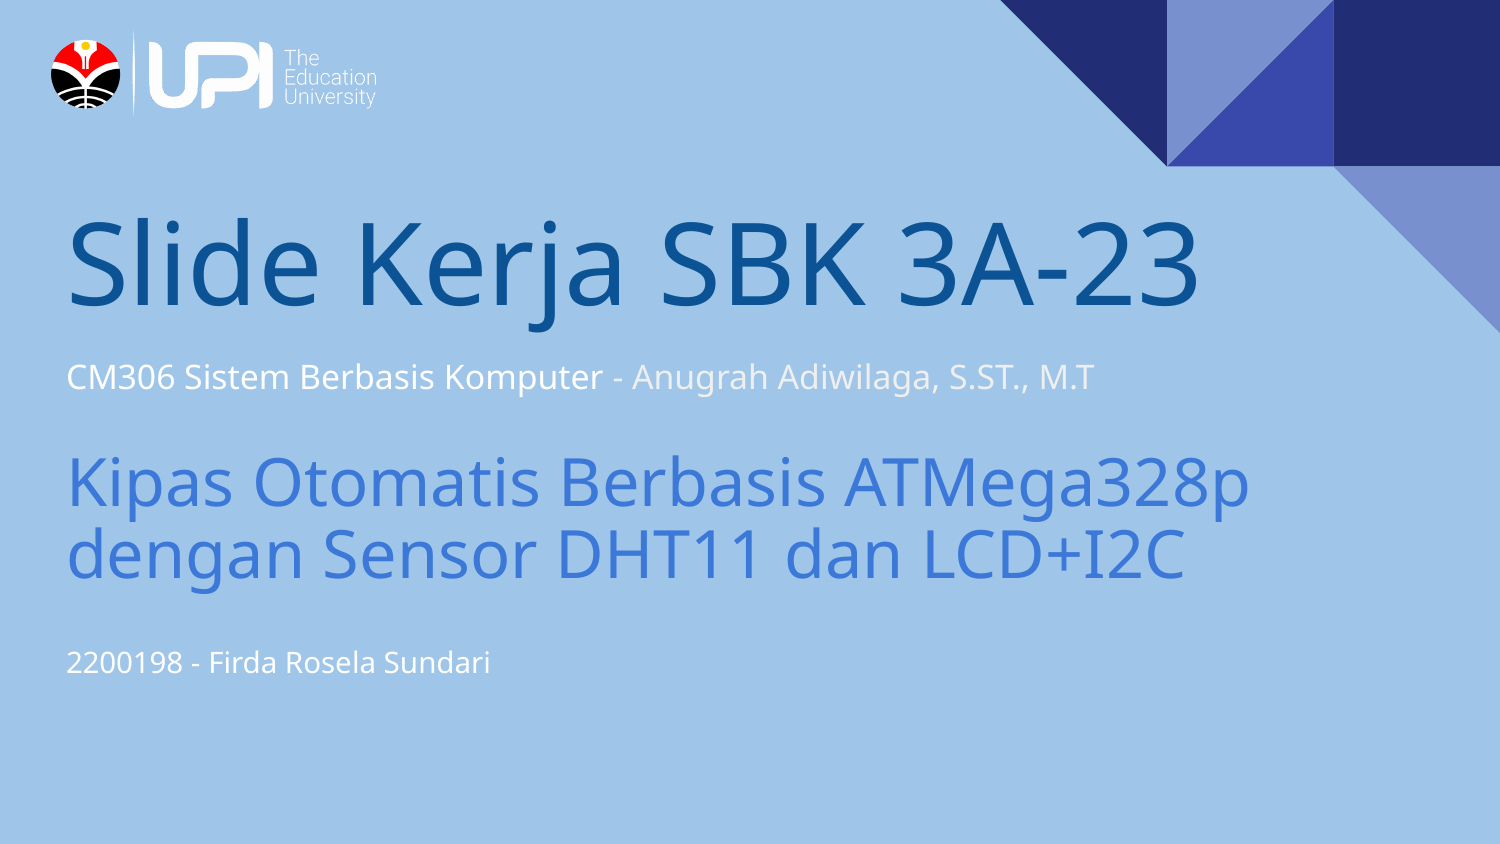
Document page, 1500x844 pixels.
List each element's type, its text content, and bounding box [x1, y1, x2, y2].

subtitle CM306 Sistem Berbasis Komputer - Anugrah Adiwilaga, S.ST., M.T [51, 348, 1176, 411]
title Slide Kerja SBK 3A-23 [51, 122, 1449, 343]
subtitle Kipas Otomatis Berbasis ATMega328p dengan Sensor DHT11 dan LCD+I2C [51, 434, 1449, 531]
subtitle 2200198 - Firda Rosela Sundari [51, 632, 1113, 695]
picture [50, 29, 376, 117]
